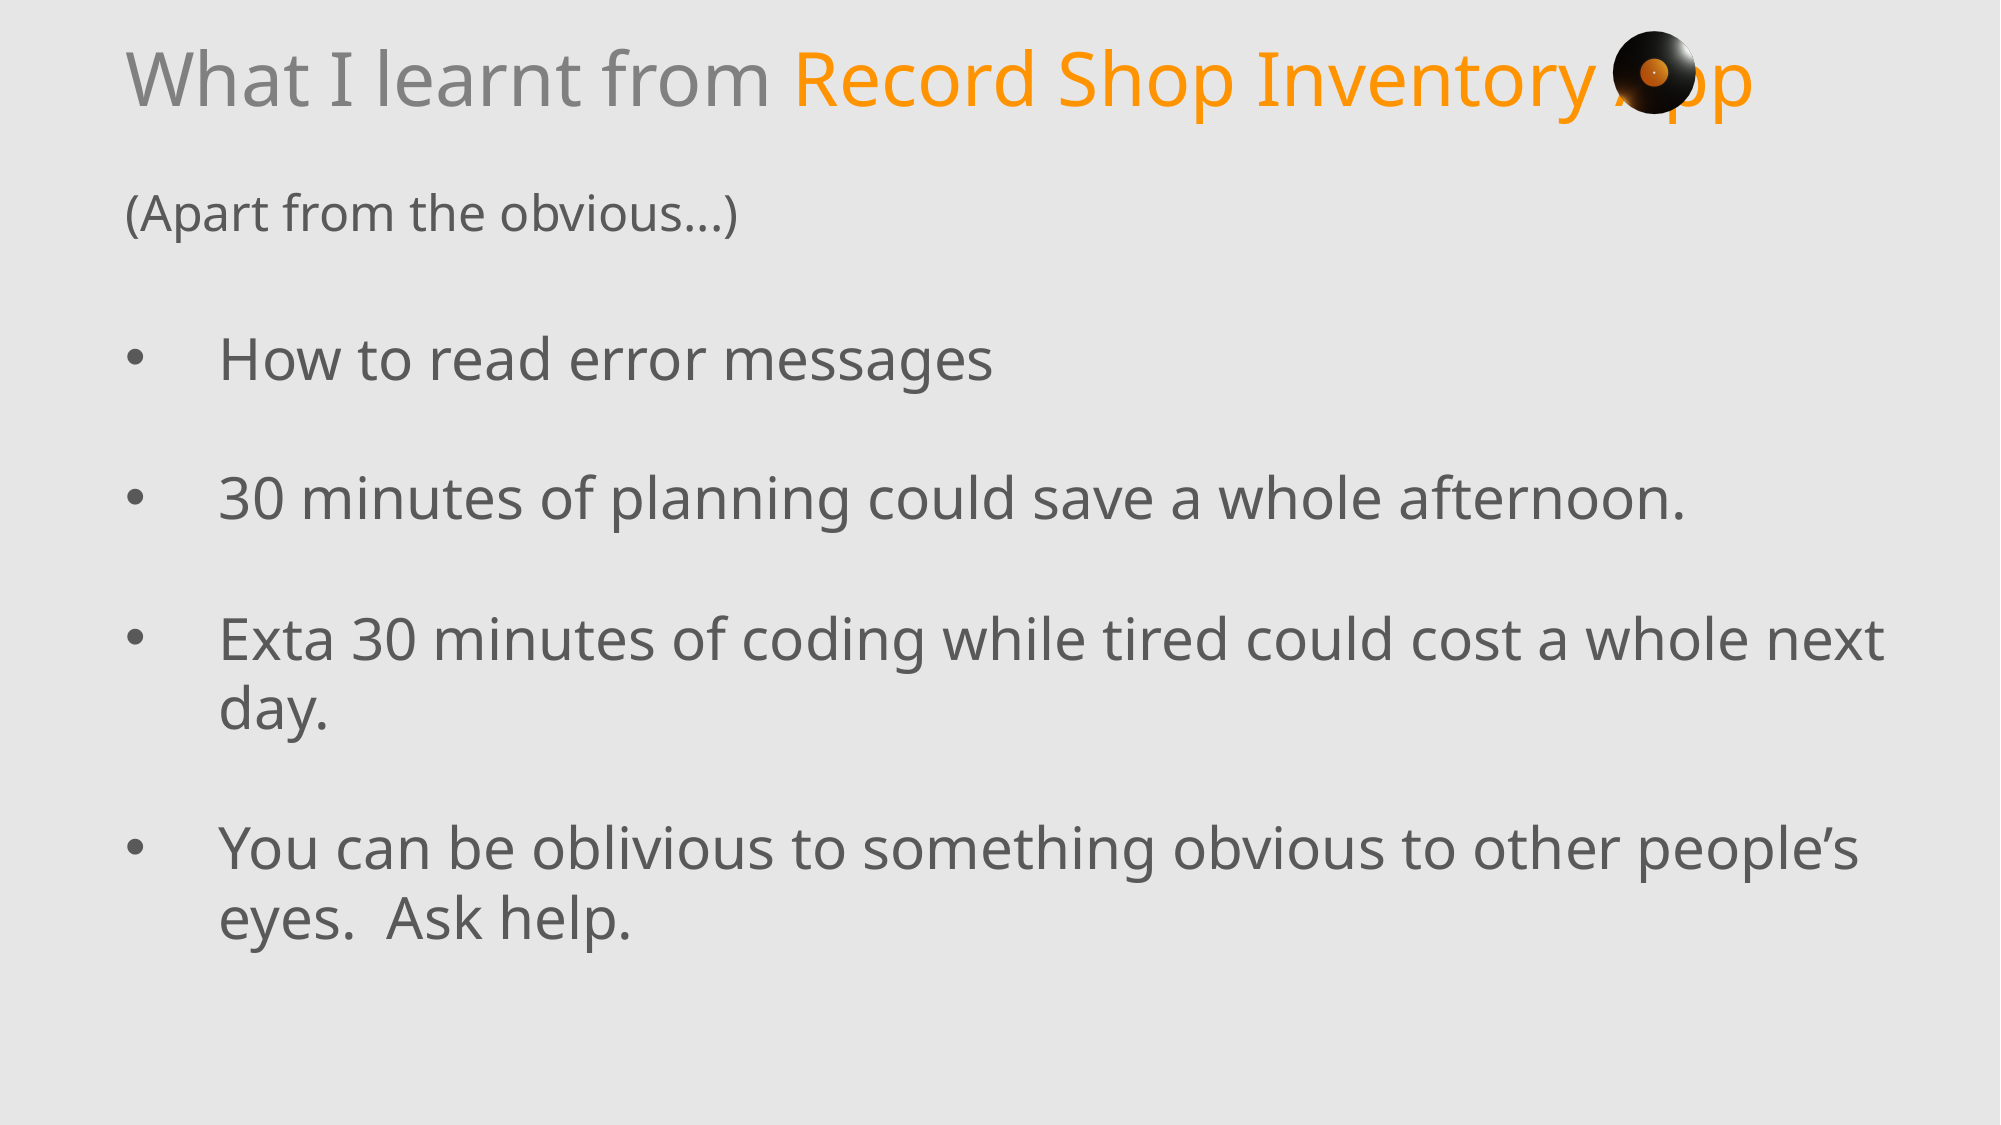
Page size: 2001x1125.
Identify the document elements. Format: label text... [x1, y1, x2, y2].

text_box What I learnt from Record Shop Inventory App (Apart from the obvious...) How to read error messages 30 minutes of planning could save a whole afternoon. Exta 30 minutes of coding while tired could cost a whole next day. You can be oblivious to something obvious to other people’s eyes. Ask help. [110, 24, 1944, 1049]
picture [1559, 21, 1750, 128]
